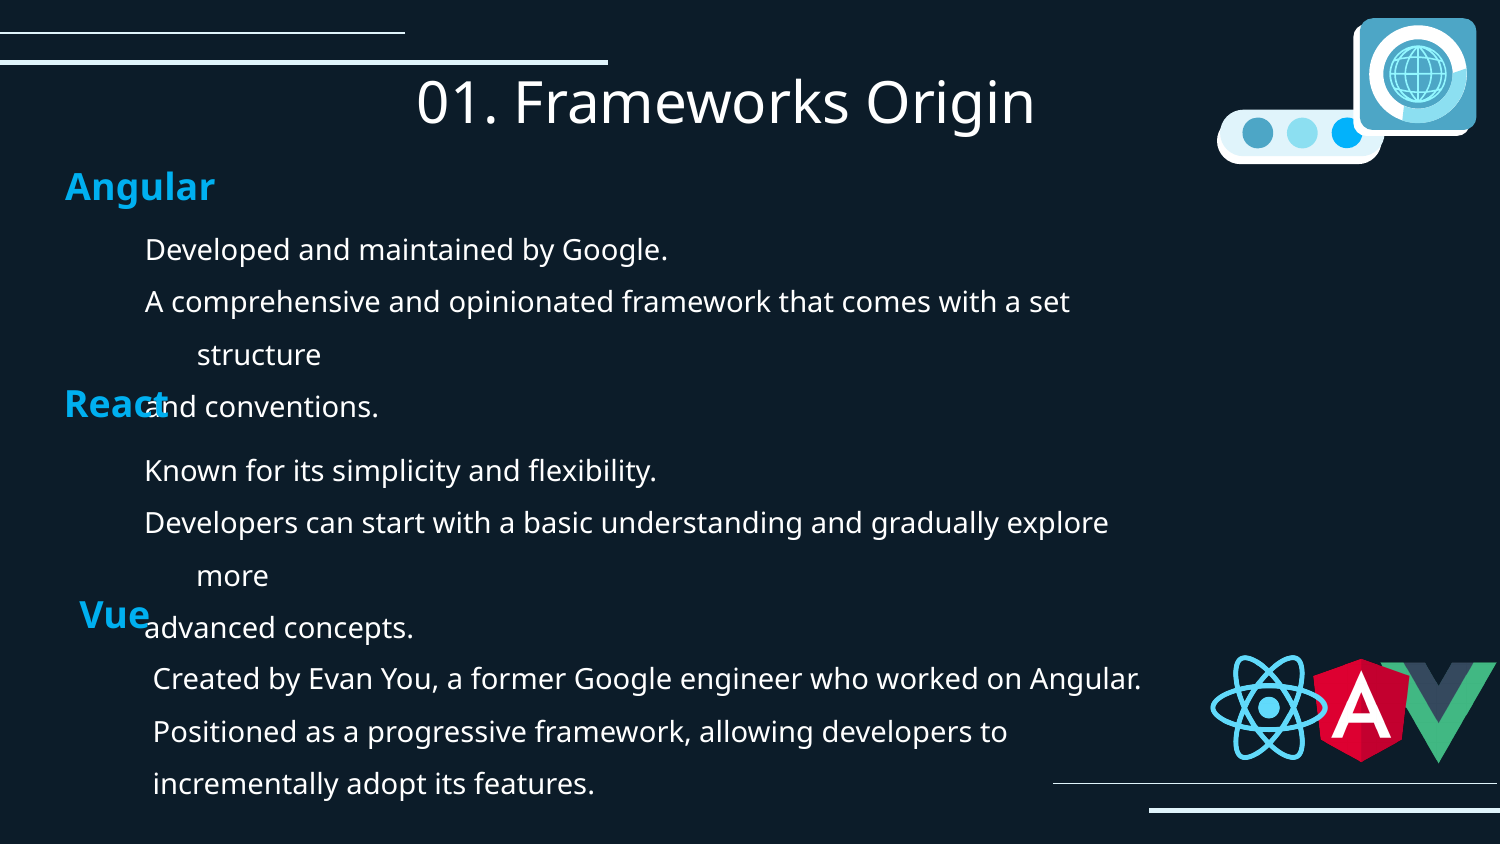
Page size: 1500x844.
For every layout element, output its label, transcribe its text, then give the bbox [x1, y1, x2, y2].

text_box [1216, 109, 1385, 165]
subtitle Angular [0, 135, 308, 223]
picture [1168, 625, 1500, 801]
subtitle Known for its simplicity and flexibility. Developers can start with a basic understanding and gradually explore more advanced concepts. [106, 419, 1183, 571]
subtitle React [0, 353, 284, 440]
subtitle Created by Evan You, a former Google engineer who worked on Angular. Positioned as a progressive framework, allowing developers to incrementally adopt its features. [114, 627, 1165, 771]
title 01. Frameworks Origin [95, 50, 1348, 145]
subtitle Developed and maintained by Google. A comprehensive and opinionated framework that comes with a set structure and conventions. [106, 198, 1191, 365]
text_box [1353, 17, 1477, 137]
subtitle Vue [0, 564, 282, 651]
